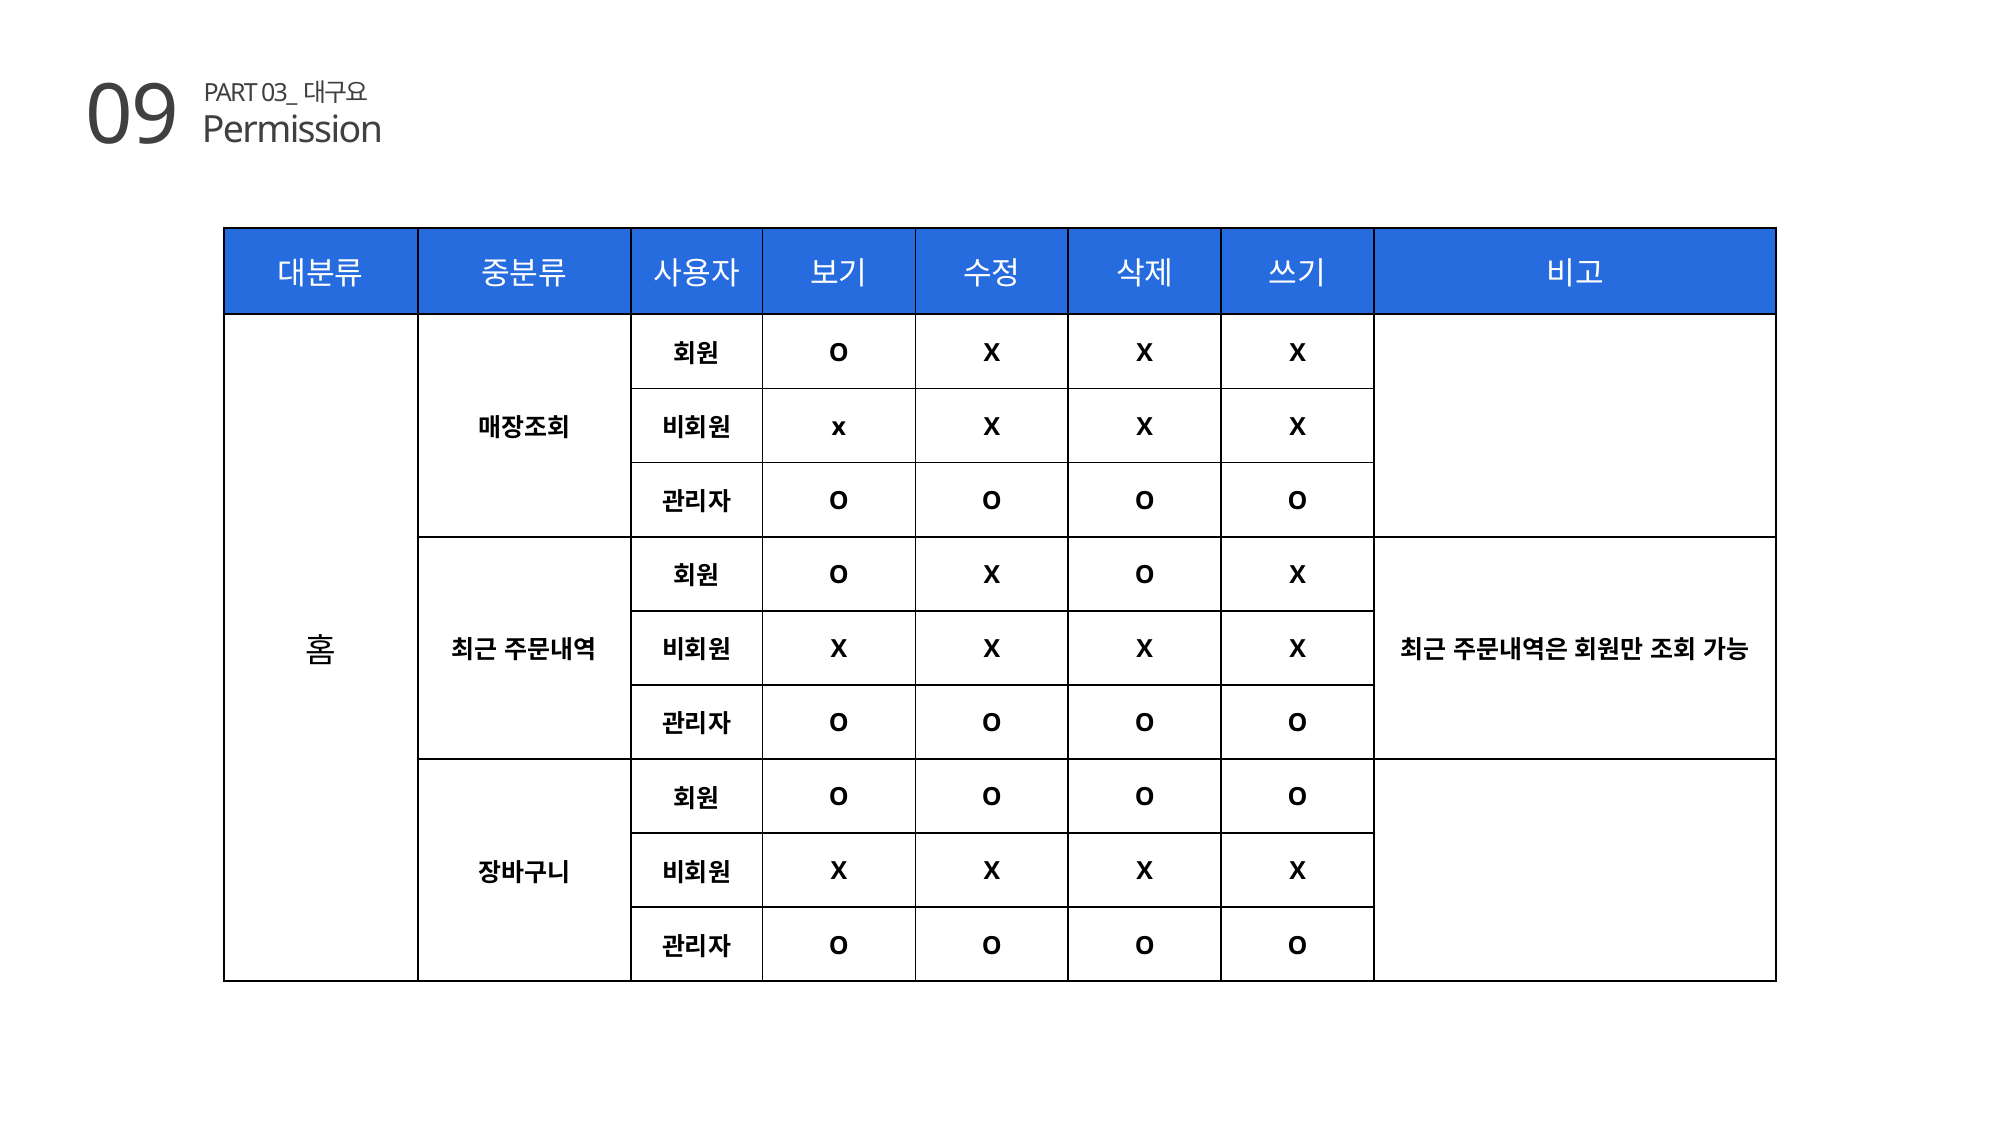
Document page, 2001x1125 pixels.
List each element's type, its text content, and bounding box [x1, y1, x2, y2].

table_header 보기 [763, 229, 915, 313]
table_cell X [1222, 538, 1373, 610]
table_cell O [1222, 686, 1373, 758]
table_cell [1375, 315, 1775, 536]
table_cell O [763, 315, 915, 388]
table_header 사용자 [632, 229, 762, 313]
table_cell O [1222, 908, 1373, 980]
table_cell 회원 [632, 760, 762, 832]
table_header 비고 [1375, 229, 1775, 313]
table_cell X [916, 834, 1067, 906]
table_cell O [763, 760, 915, 832]
table_cell O [1222, 463, 1373, 536]
table_cell O [1069, 538, 1220, 610]
table_cell 비회원 [632, 834, 762, 906]
table_header 쓰기 [1222, 229, 1373, 313]
table_cell X [1222, 612, 1373, 684]
table_cell O [763, 538, 915, 610]
table_header 수정 [916, 229, 1067, 313]
table_cell X [1069, 389, 1220, 462]
table_cell 관리자 [632, 686, 762, 758]
table_cell O [763, 908, 915, 980]
table_cell X [1069, 834, 1220, 906]
table_cell O [916, 686, 1067, 758]
table_cell [1375, 760, 1775, 980]
table_cell 최근 주문내역은 회원만 조회 가능 [1375, 538, 1775, 758]
table_cell O [1069, 686, 1220, 758]
table_cell 관리자 [632, 463, 762, 536]
table_cell X [1222, 389, 1373, 462]
table_cell X [916, 538, 1067, 610]
table_cell X [916, 612, 1067, 684]
table_cell O [1069, 463, 1220, 536]
text_box Permission [187, 97, 398, 158]
table_cell X [1069, 315, 1220, 388]
table_cell 관리자 [632, 908, 762, 980]
table_cell O [916, 463, 1067, 536]
table_cell x [763, 389, 915, 462]
text_box 09 [70, 52, 194, 168]
table_cell X [1222, 834, 1373, 906]
table_cell 홈 [225, 315, 417, 980]
table_cell O [1069, 908, 1220, 980]
table_cell 회원 [632, 315, 762, 388]
table_cell X [1222, 315, 1373, 388]
text_box PART 03_대구요 [194, 68, 506, 114]
table_cell 회원 [632, 538, 762, 610]
table_header 삭제 [1069, 229, 1220, 313]
table_cell O [916, 760, 1067, 832]
table_cell 장바구니 [419, 760, 630, 980]
table_cell X [763, 612, 915, 684]
table_header 중분류 [419, 229, 630, 313]
table_cell O [763, 686, 915, 758]
table_cell X [916, 315, 1067, 388]
table_cell 비회원 [632, 389, 762, 462]
table_cell 매장조회 [419, 315, 630, 536]
table_cell O [763, 463, 915, 536]
table_cell X [1069, 612, 1220, 684]
table_header 대분류 [225, 229, 417, 313]
table_cell O [1222, 760, 1373, 832]
table_cell X [763, 834, 915, 906]
table_cell 비회원 [632, 612, 762, 684]
table_cell O [1069, 760, 1220, 832]
table_cell O [916, 908, 1067, 980]
table_cell 최근 주문내역 [419, 538, 630, 758]
table_cell X [916, 389, 1067, 462]
